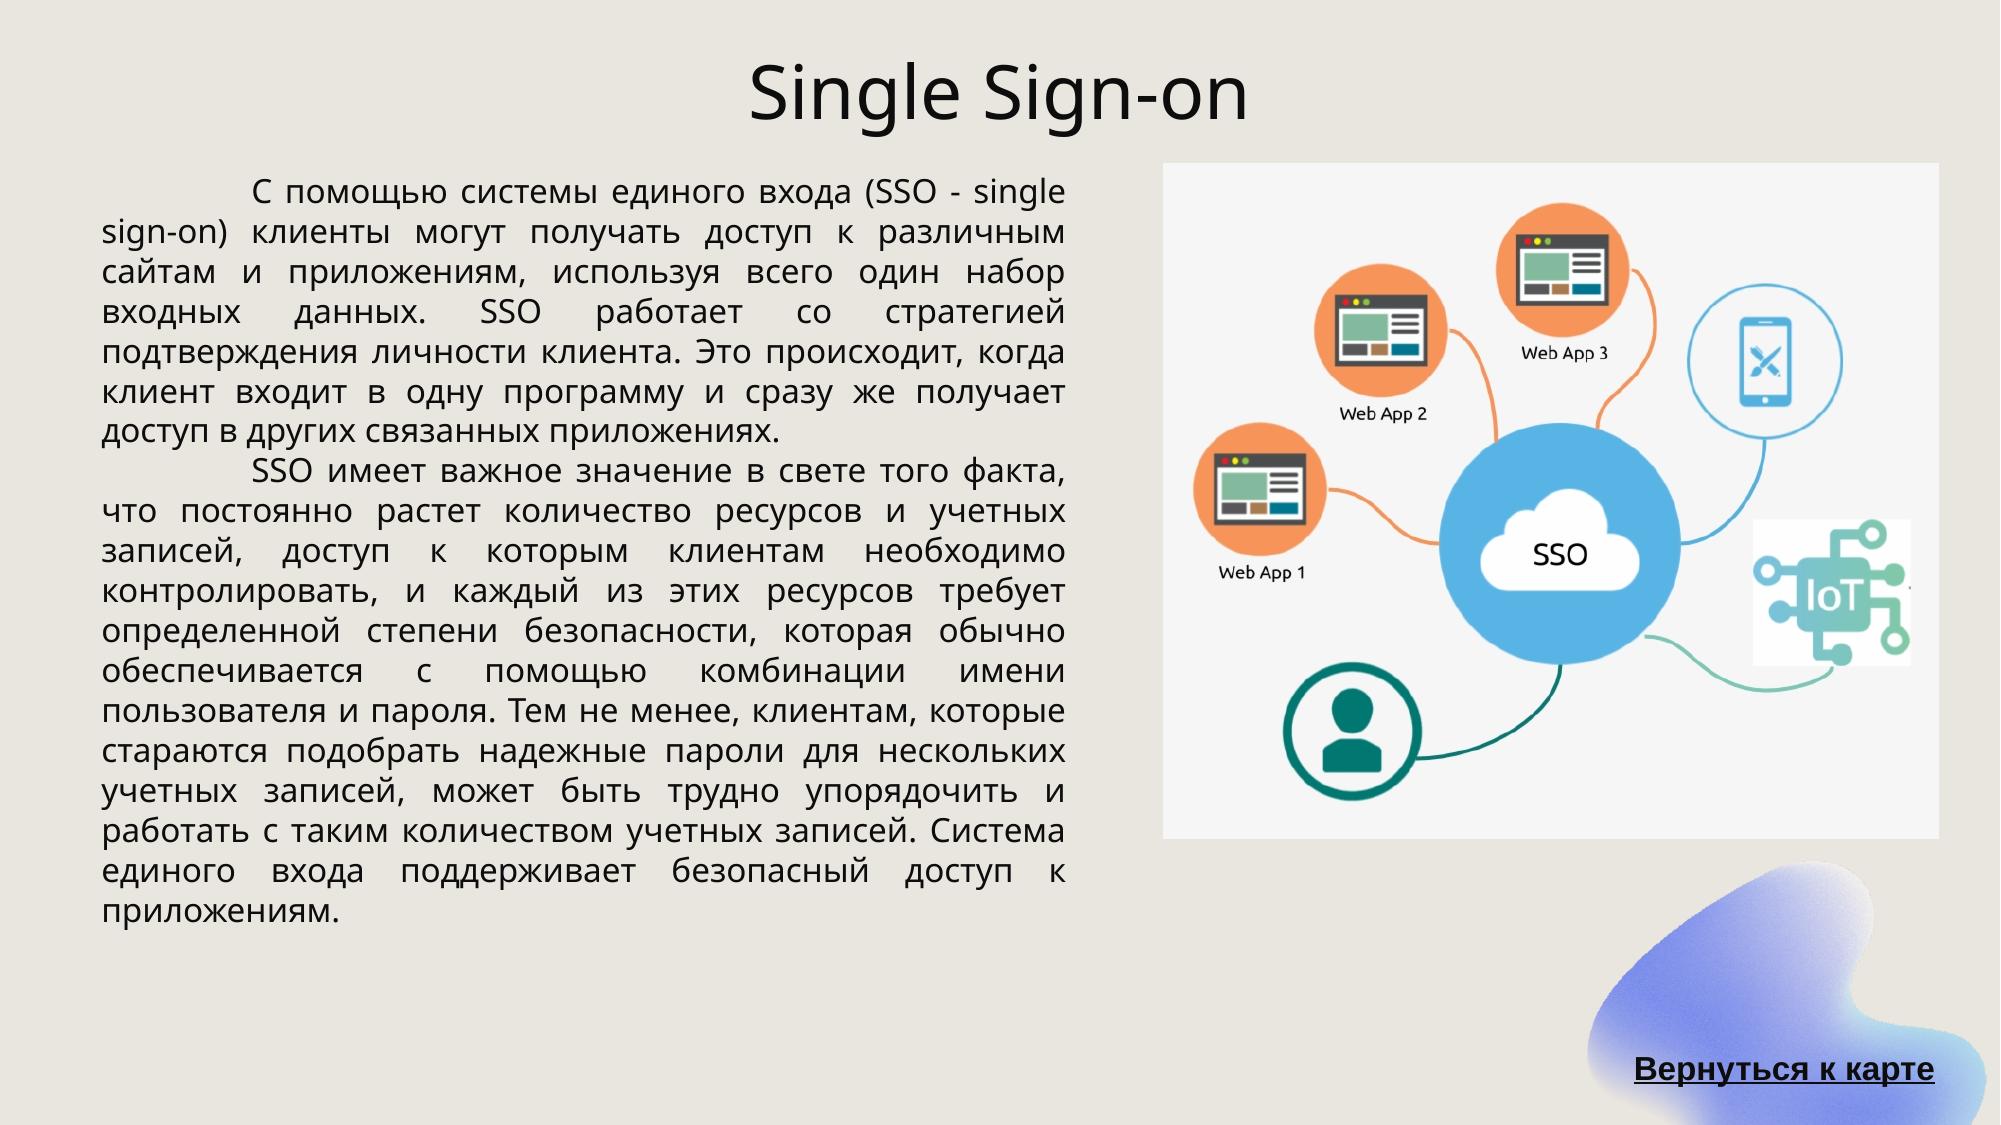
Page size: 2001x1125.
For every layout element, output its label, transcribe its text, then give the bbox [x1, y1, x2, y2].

picture [1554, 846, 2000, 1125]
list С помощью системы единого входа (SSO - single sign-on) клиенты могут получать доступ к различным сайтам и приложениям, используя всего один набор входных данных. SSO работает со стратегией подтверждения личности клиента. Это происходит, когда клиент входит в одну программу и сразу же получает доступ в других связанных приложениях. SSO имеет важное значение в свете того факта, что постоянно растет количество ресурсов и учетных записей, доступ к которым клиентам необходимо контролировать, и каждый из этих ресурсов требует определенной степени безопасности, которая обычно обеспечивается с помощью комбинации имени пользователя и пароля. Тем не менее, клиентам, которые стараются подобрать надежные пароли для нескольких учетных записей, может быть трудно упорядочить и работать с таким количеством учетных записей. Система единого входа поддерживает безопасный доступ к приложениям. [61, 155, 1083, 903]
title Single Sign-on [156, 29, 1844, 156]
picture [1162, 163, 1939, 840]
